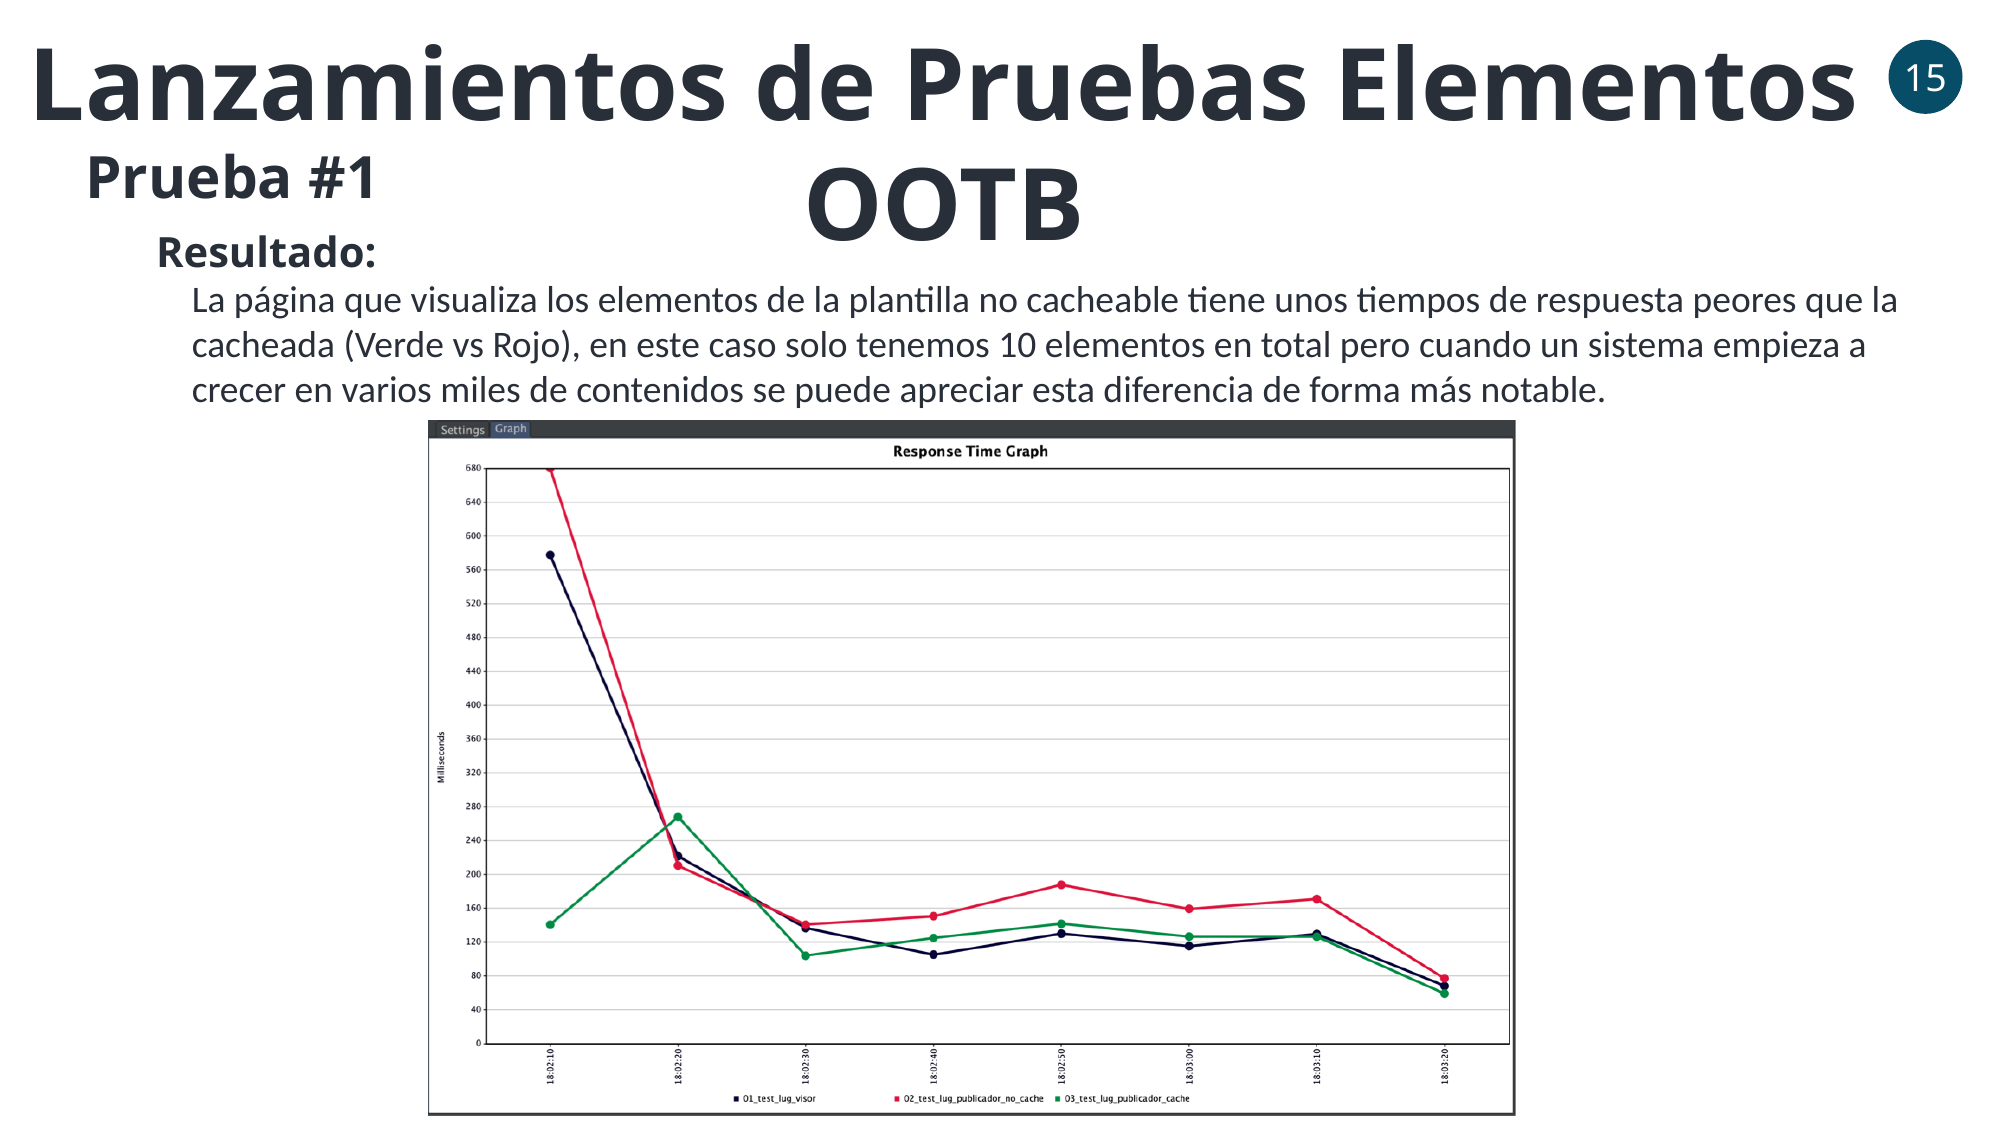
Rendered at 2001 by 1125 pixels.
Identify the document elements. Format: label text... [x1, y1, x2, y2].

text_box Resultado: [141, 218, 1444, 284]
text_box Prueba #1 [70, 133, 1373, 218]
text_box 15 [1887, 38, 1964, 115]
picture [428, 419, 1516, 1116]
text_box Lanzamientos de Pruebas Elementos OOTB [0, 13, 1889, 268]
text_box La página que visualiza los elementos de la plantilla no cacheable tiene unos tiempos de respuesta peores que la cacheada (Verde vs Rojo), en este caso solo tenemos 10 elementos en total pero cuando un sistema empieza a crecer en varios miles de contenidos se puede apreciar esta diferencia de forma más notable. [177, 267, 1944, 418]
